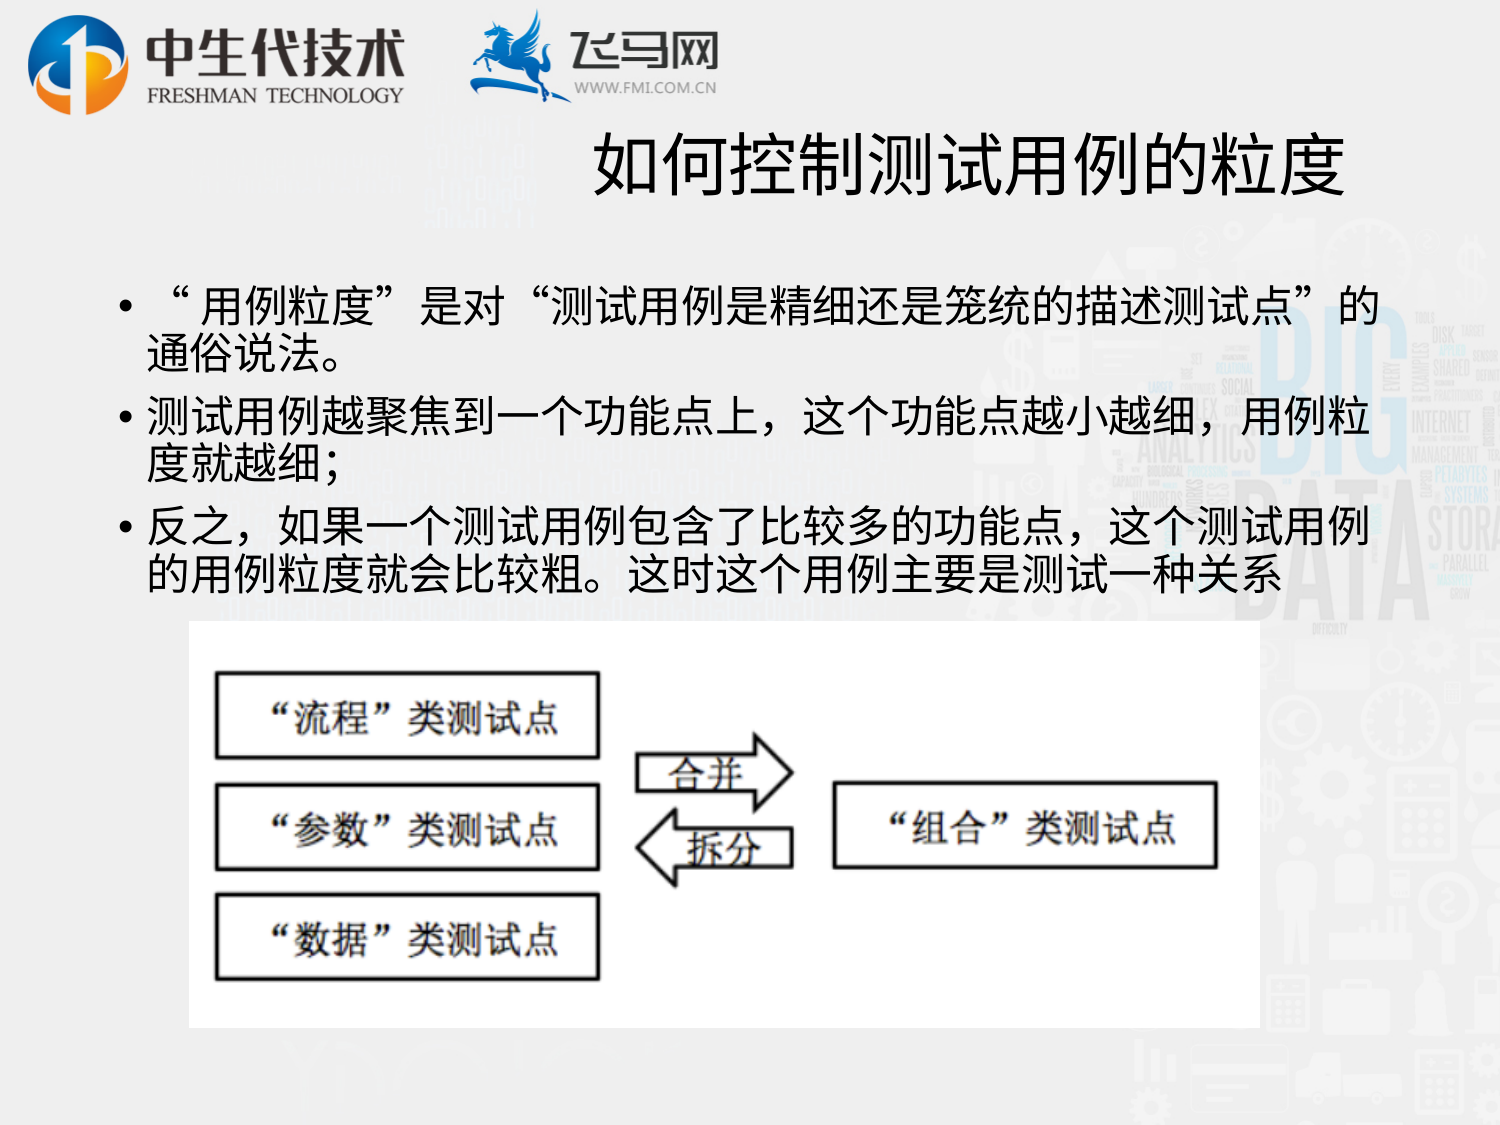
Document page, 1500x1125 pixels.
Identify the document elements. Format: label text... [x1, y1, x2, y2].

picture [0, 0, 1500, 1125]
list “用例粒度”是对“测试用例是精细还是笼统的描述测试点”的通俗说法。 测试用例越聚焦到一个功能点上，这个功能点越小越细，用例粒度就越细； 反之，如果一个测试用例包含了比较多的功能点，这个测试用例的用例粒度就会比较粗。这时这个用例主要是测试一种关系 [103, 277, 1397, 657]
title 如何控制测试用例的粒度 [576, 59, 1397, 277]
